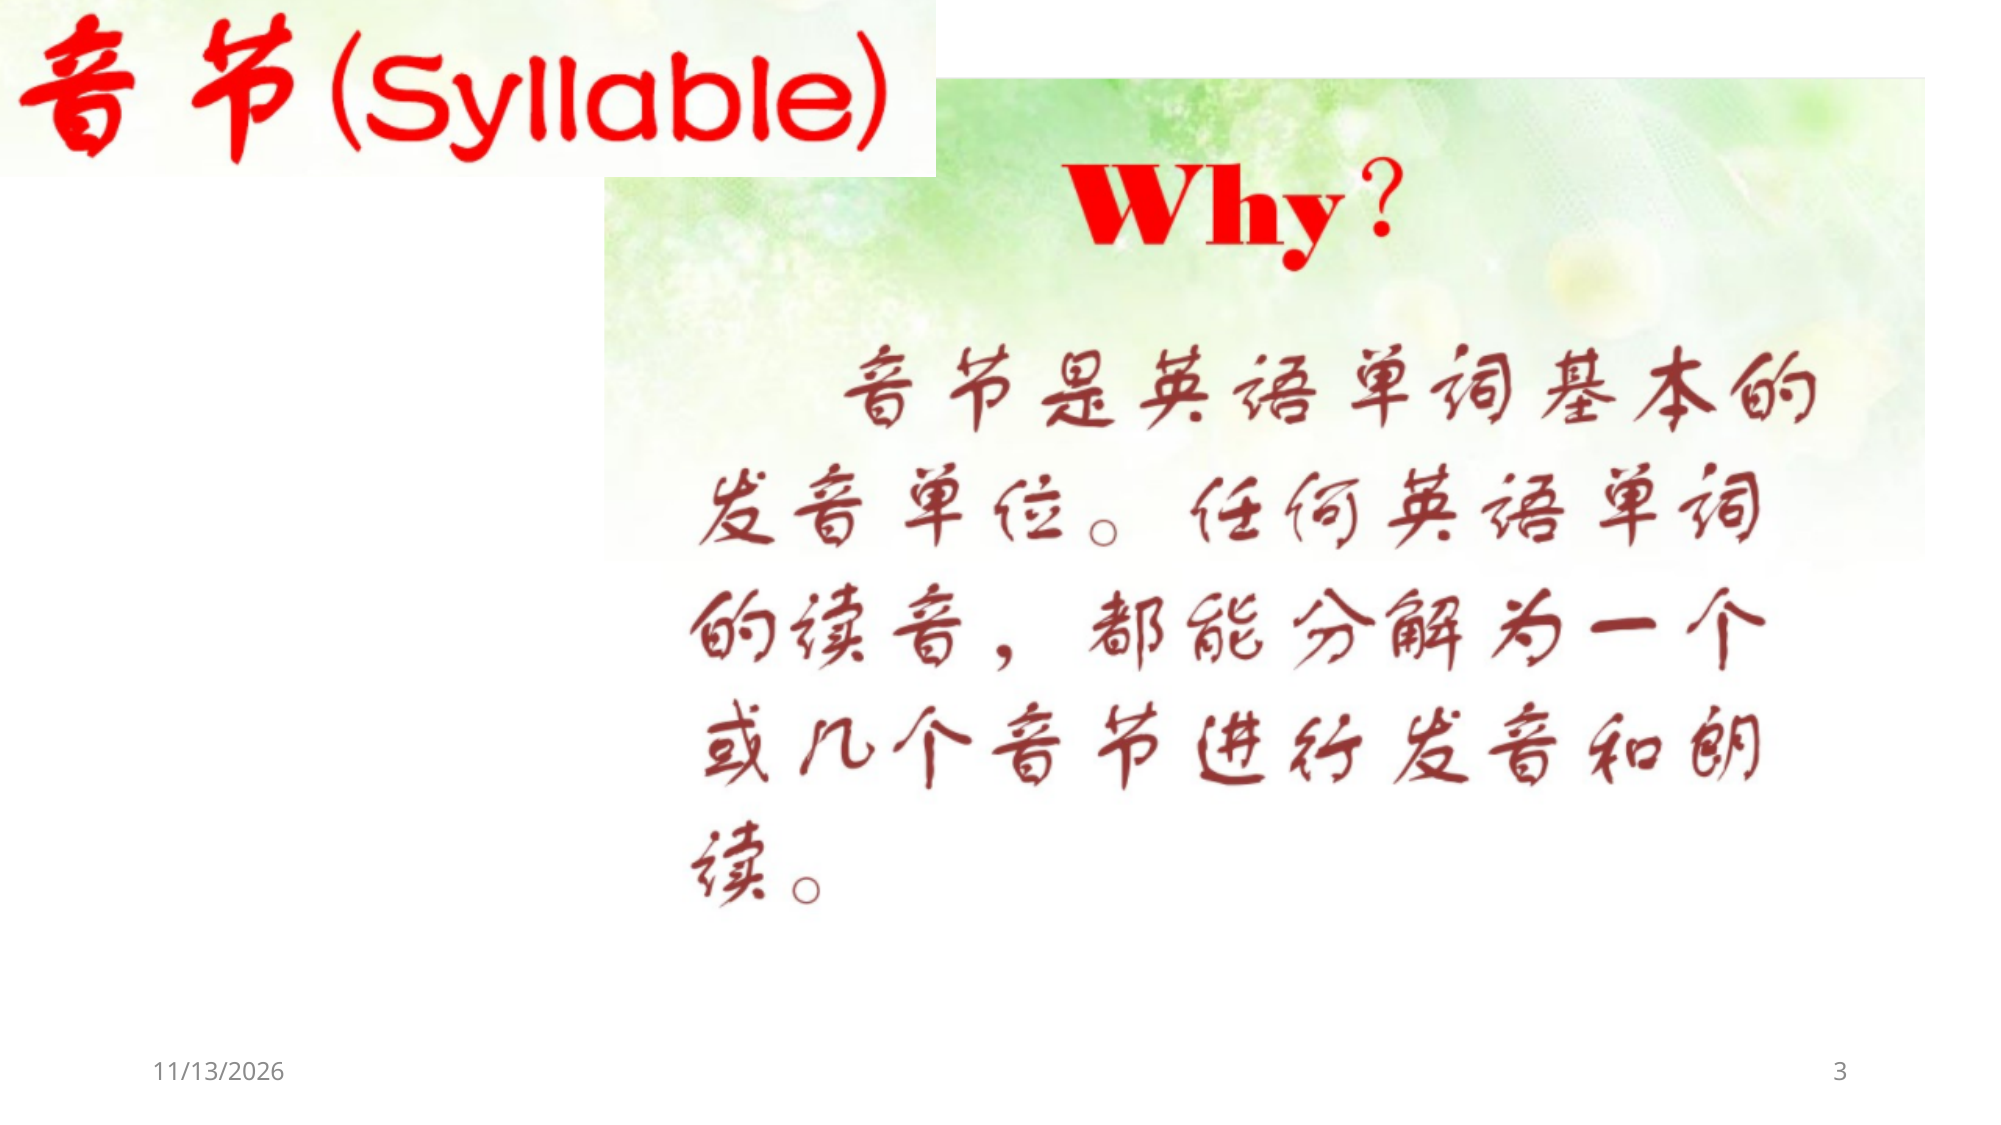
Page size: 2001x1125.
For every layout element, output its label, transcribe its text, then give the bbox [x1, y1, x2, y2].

slide_number 3 [1412, 1049, 1863, 1103]
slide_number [137, 1042, 588, 1103]
picture [0, 0, 1925, 1049]
